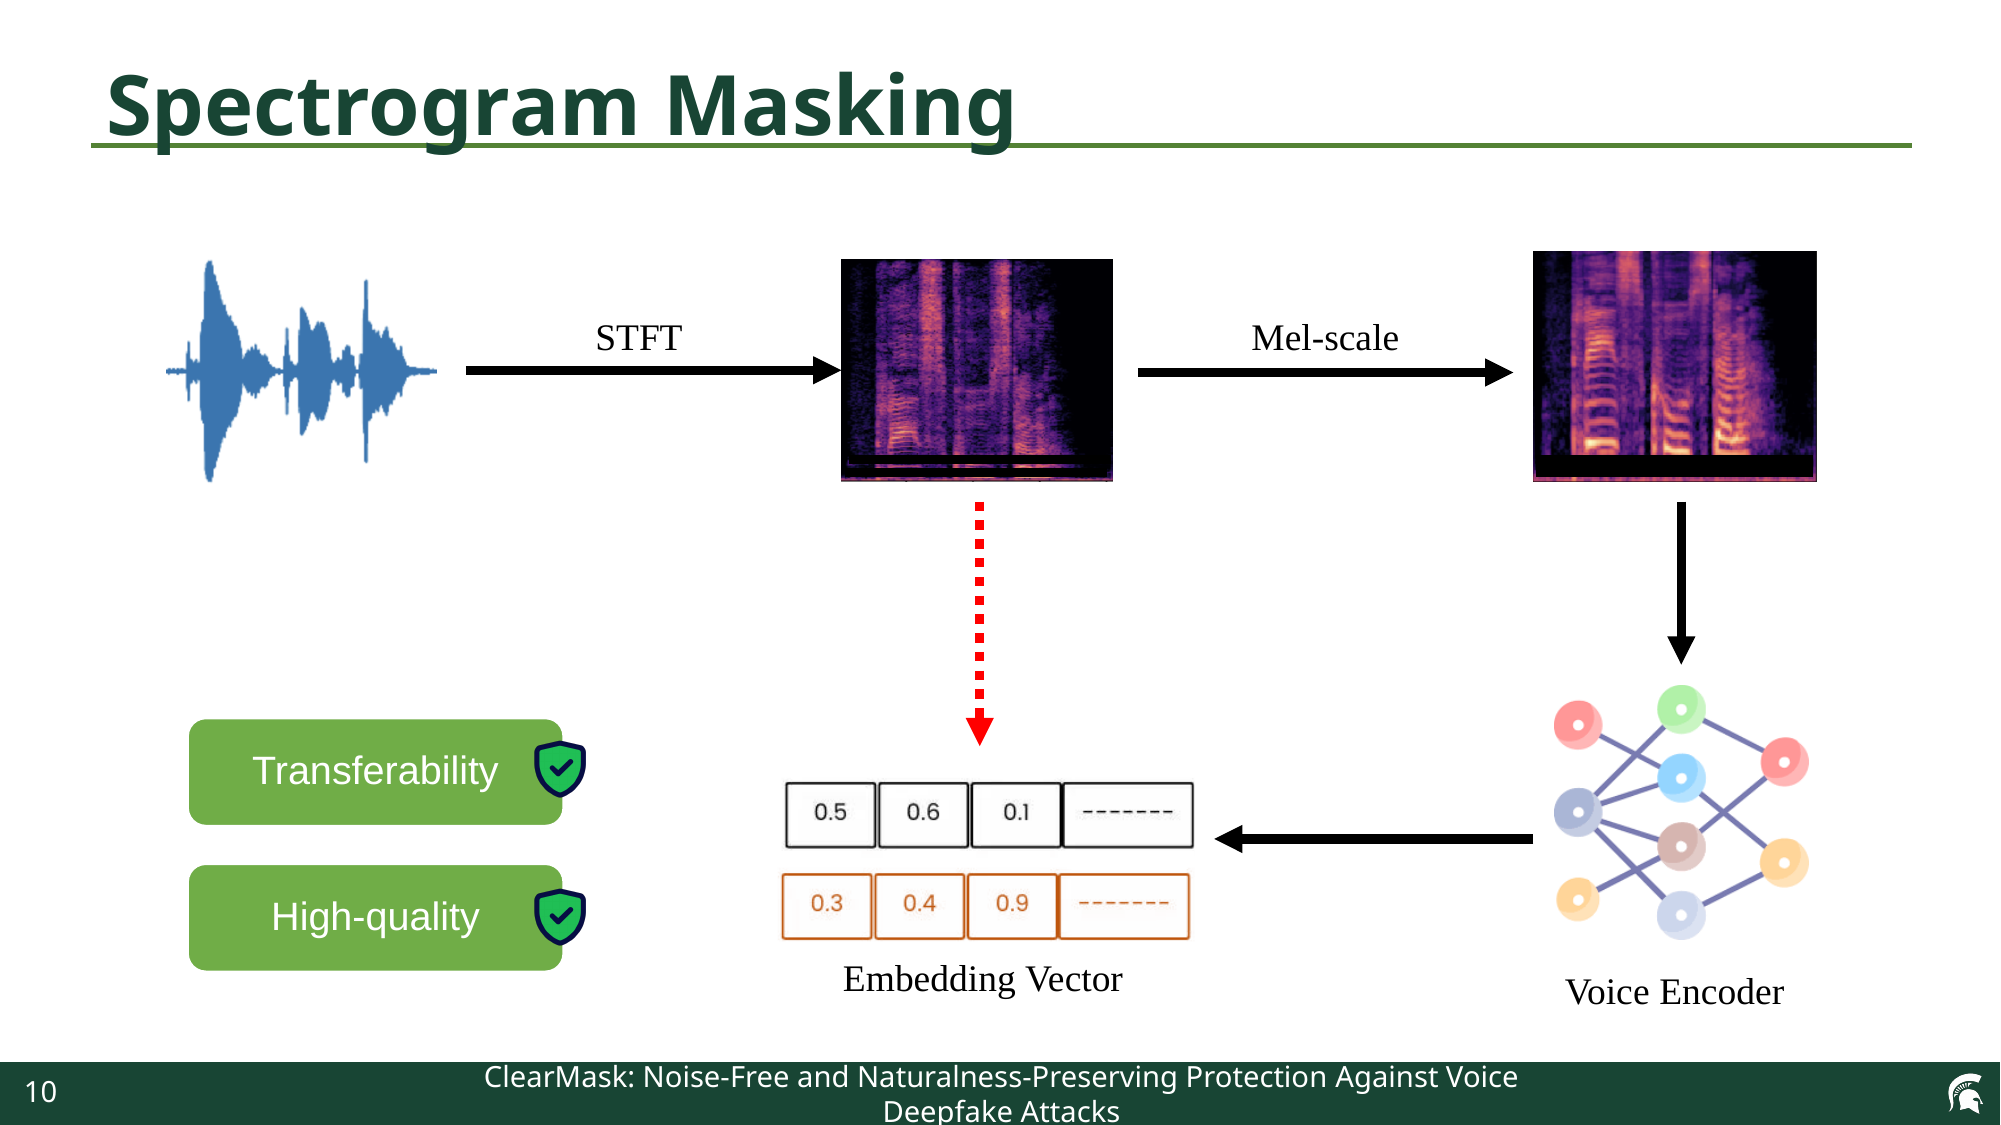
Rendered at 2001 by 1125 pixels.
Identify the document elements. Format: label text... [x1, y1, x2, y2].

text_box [845, 455, 1110, 477]
slide_number 10 [0, 1063, 73, 1124]
footer ClearMask: Noise-Free and Naturalness-Preserving Protection Against Voice Deepfake Attacks [418, 1066, 1585, 1121]
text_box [1137, 251, 1817, 482]
picture [771, 851, 1195, 952]
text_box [166, 255, 1113, 486]
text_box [187, 718, 591, 972]
title Spectrogram Masking [91, 0, 1817, 218]
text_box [771, 501, 1833, 1021]
